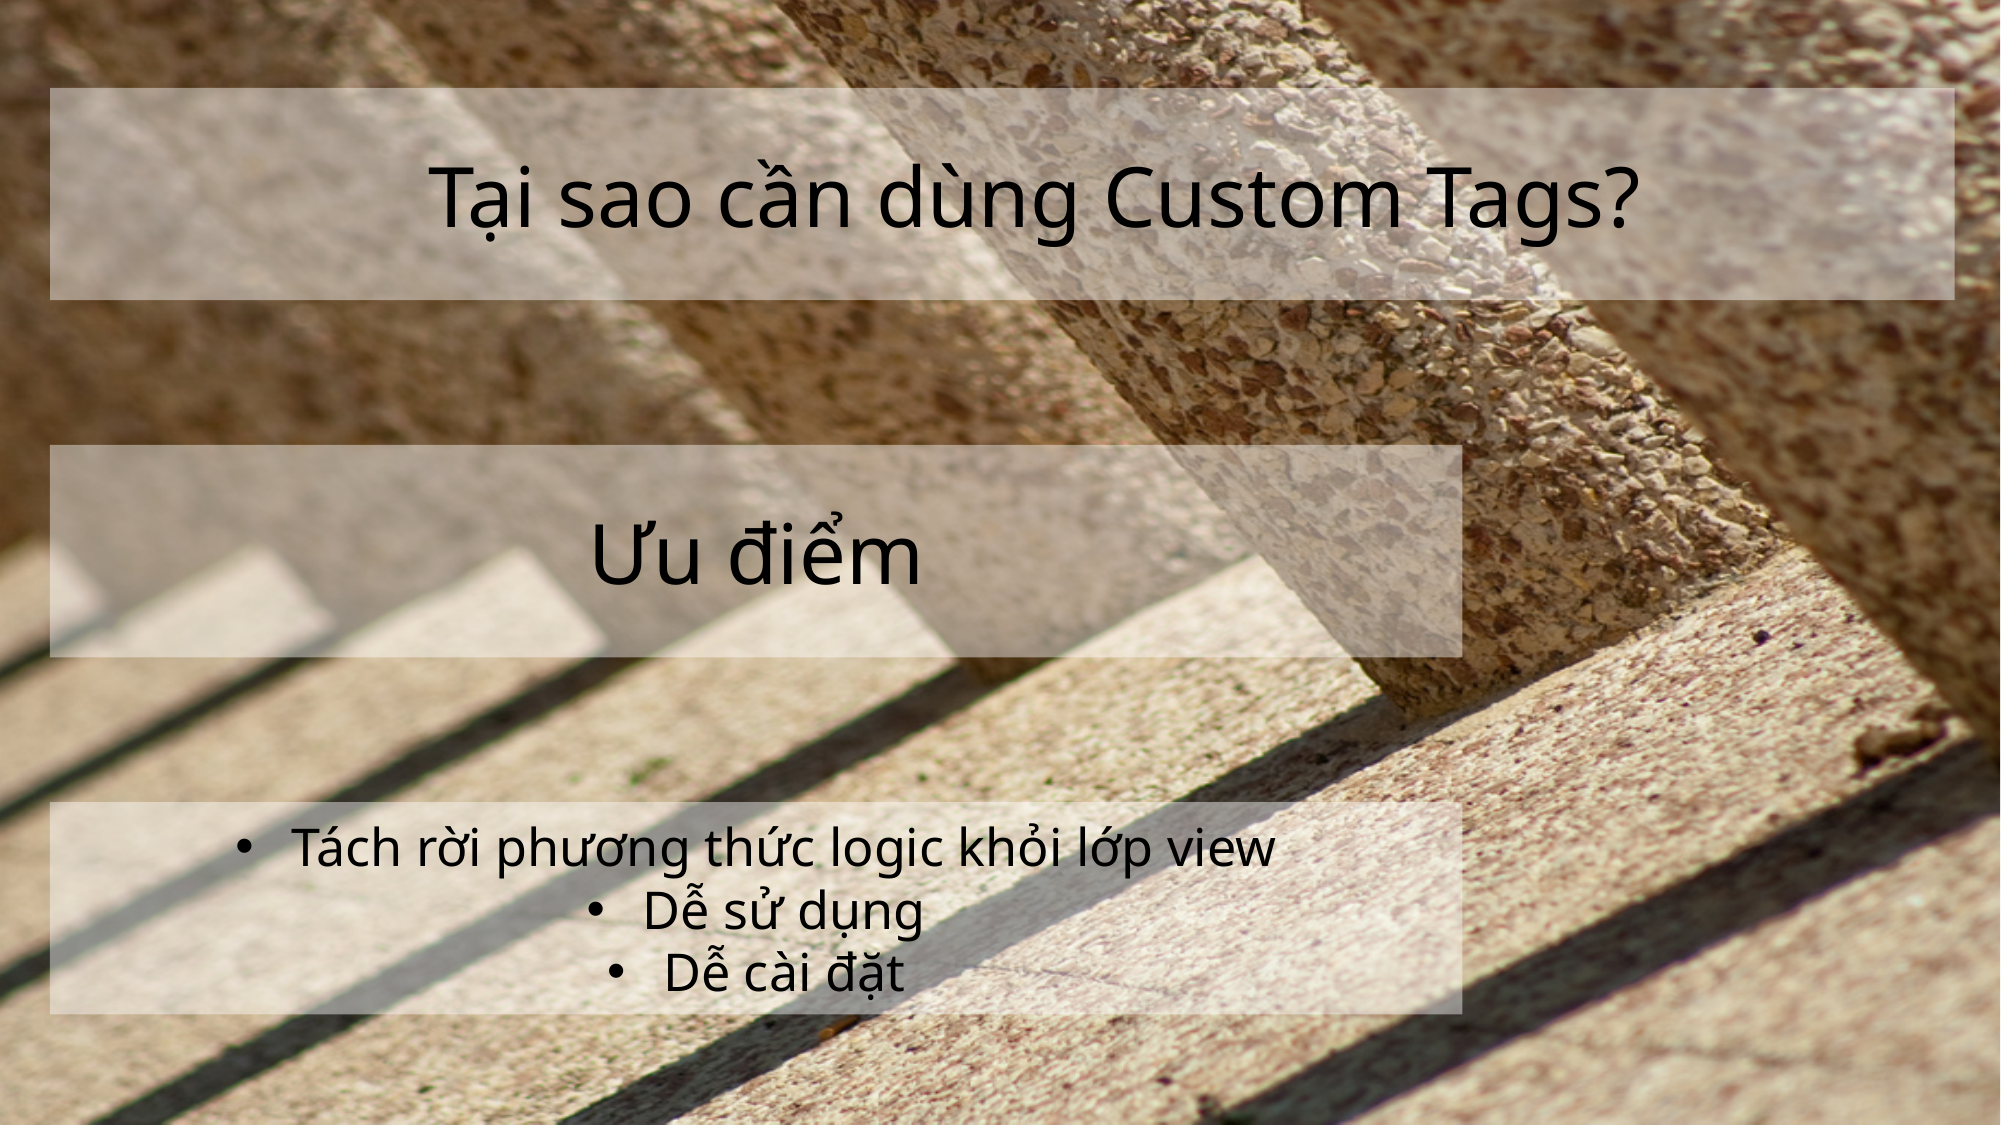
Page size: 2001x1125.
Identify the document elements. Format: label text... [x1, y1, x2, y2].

text_box Tách rời phương thức logic khỏi lớp view Dễ sử dụng Dễ cài đặt [49, 802, 1463, 1015]
text_box Ưu điểm [49, 444, 1463, 658]
picture [0, 0, 2001, 1125]
text_box Tại sao cần dùng Custom Tags? [50, 87, 1955, 301]
